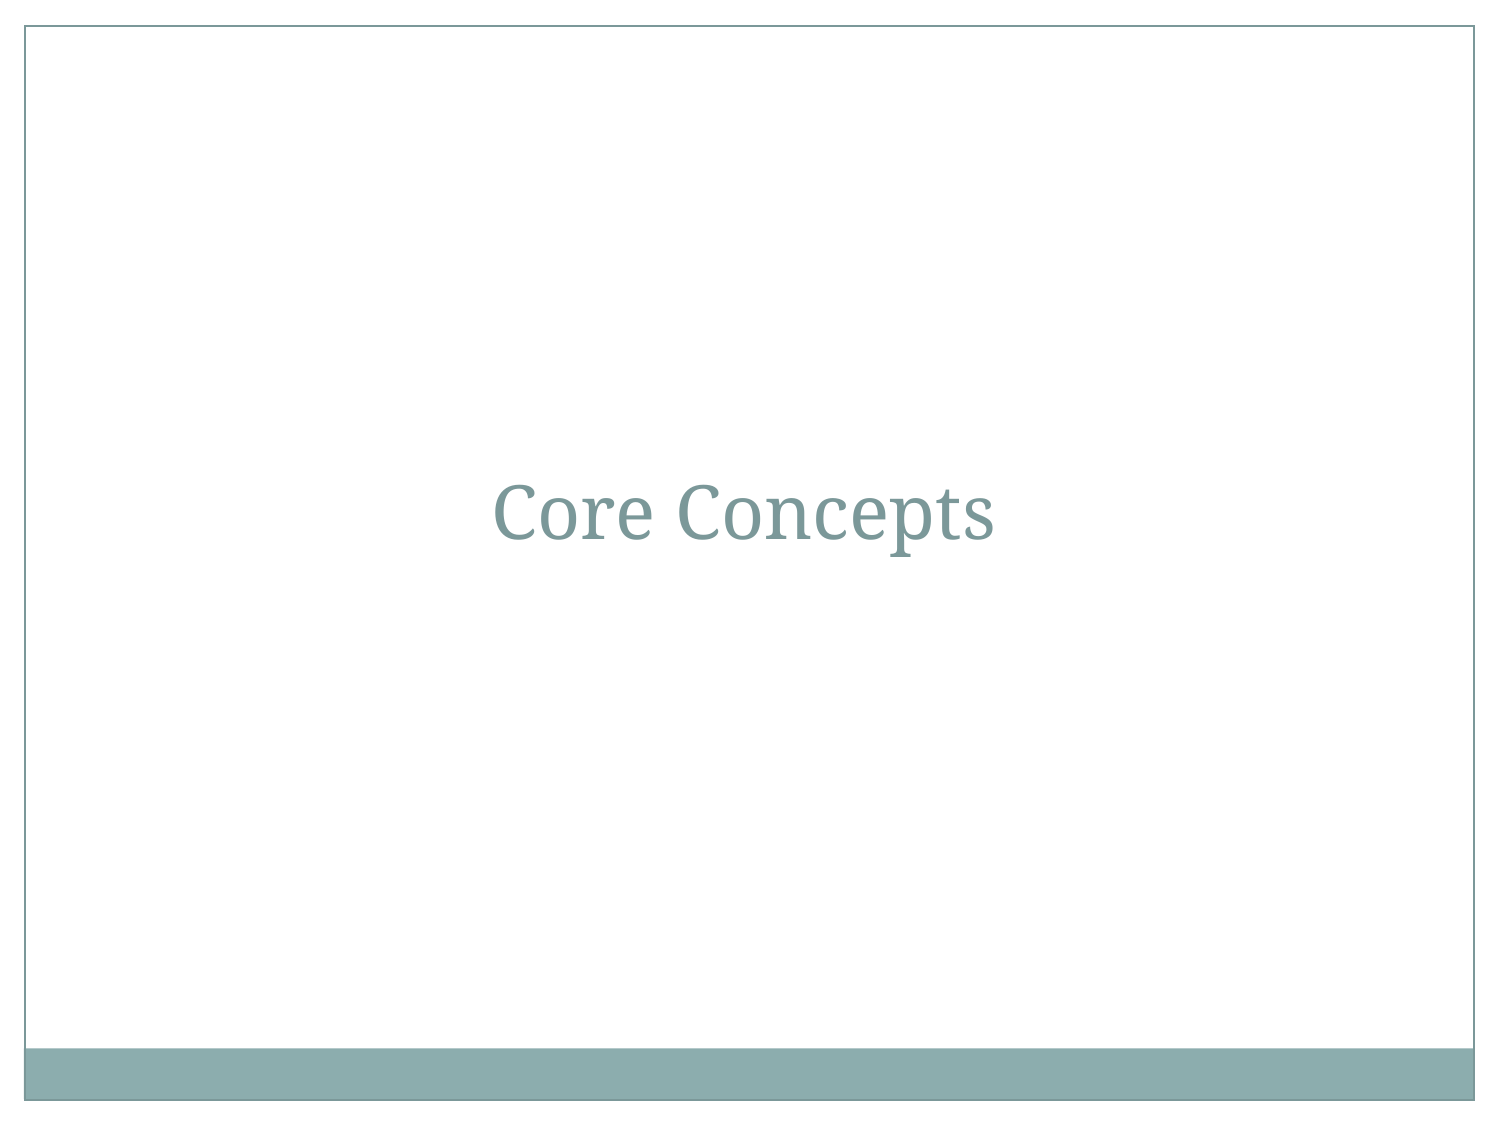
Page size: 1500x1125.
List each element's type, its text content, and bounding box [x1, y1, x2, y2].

title Core Concepts [62, 62, 1425, 1013]
